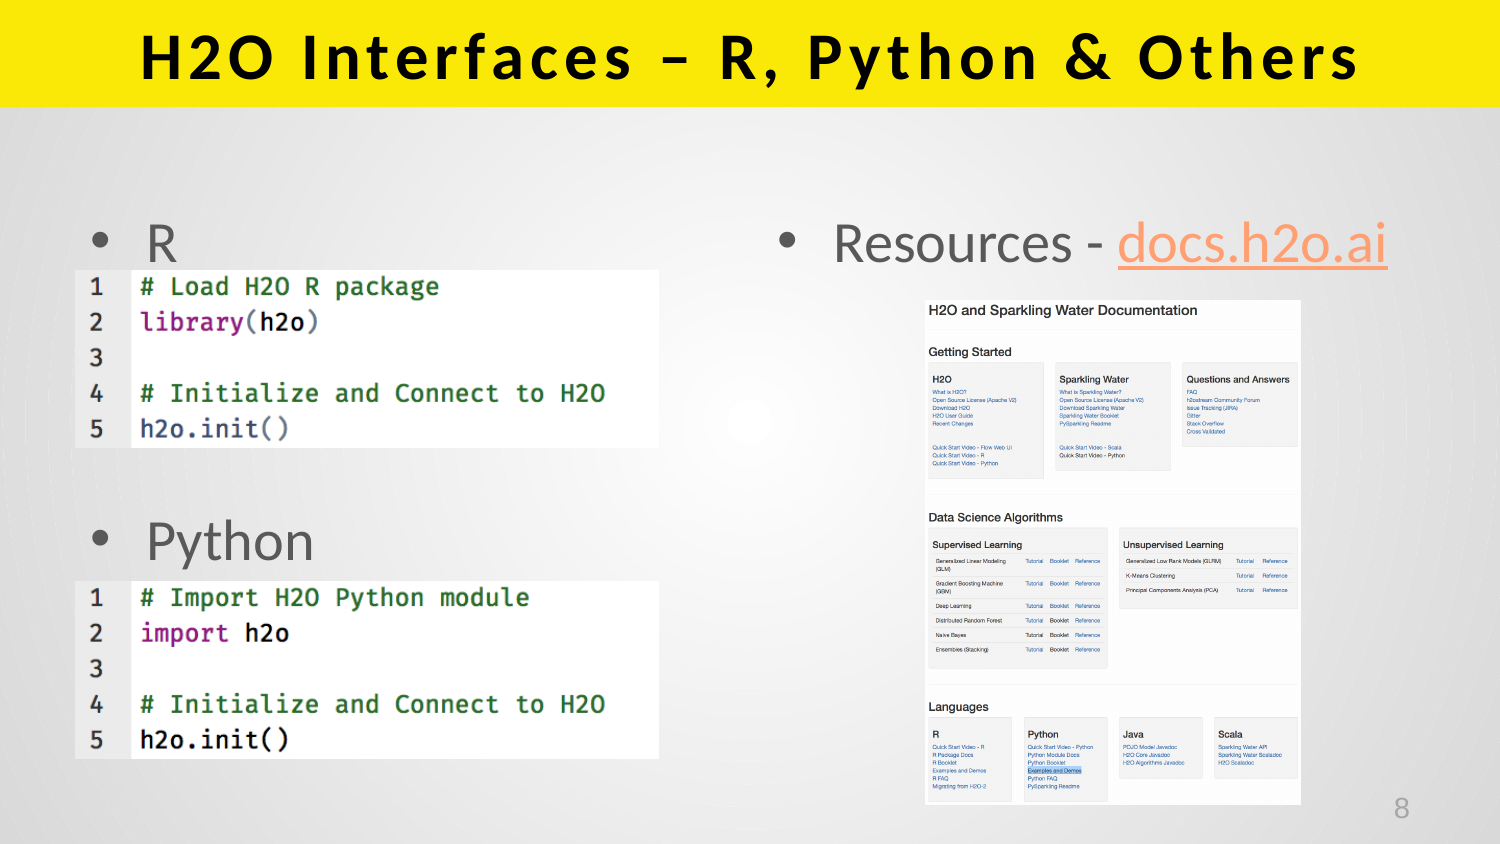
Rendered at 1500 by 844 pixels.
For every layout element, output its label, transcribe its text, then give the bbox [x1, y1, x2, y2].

slide_number 8 [1074, 782, 1425, 827]
list R Python [75, 196, 738, 754]
list Resources - docs.h2o.ai [762, 196, 1425, 754]
title H2O Interfaces – R, Python & Others [75, 0, 1425, 108]
picture [74, 270, 659, 448]
picture [75, 581, 660, 760]
picture [925, 300, 1302, 805]
